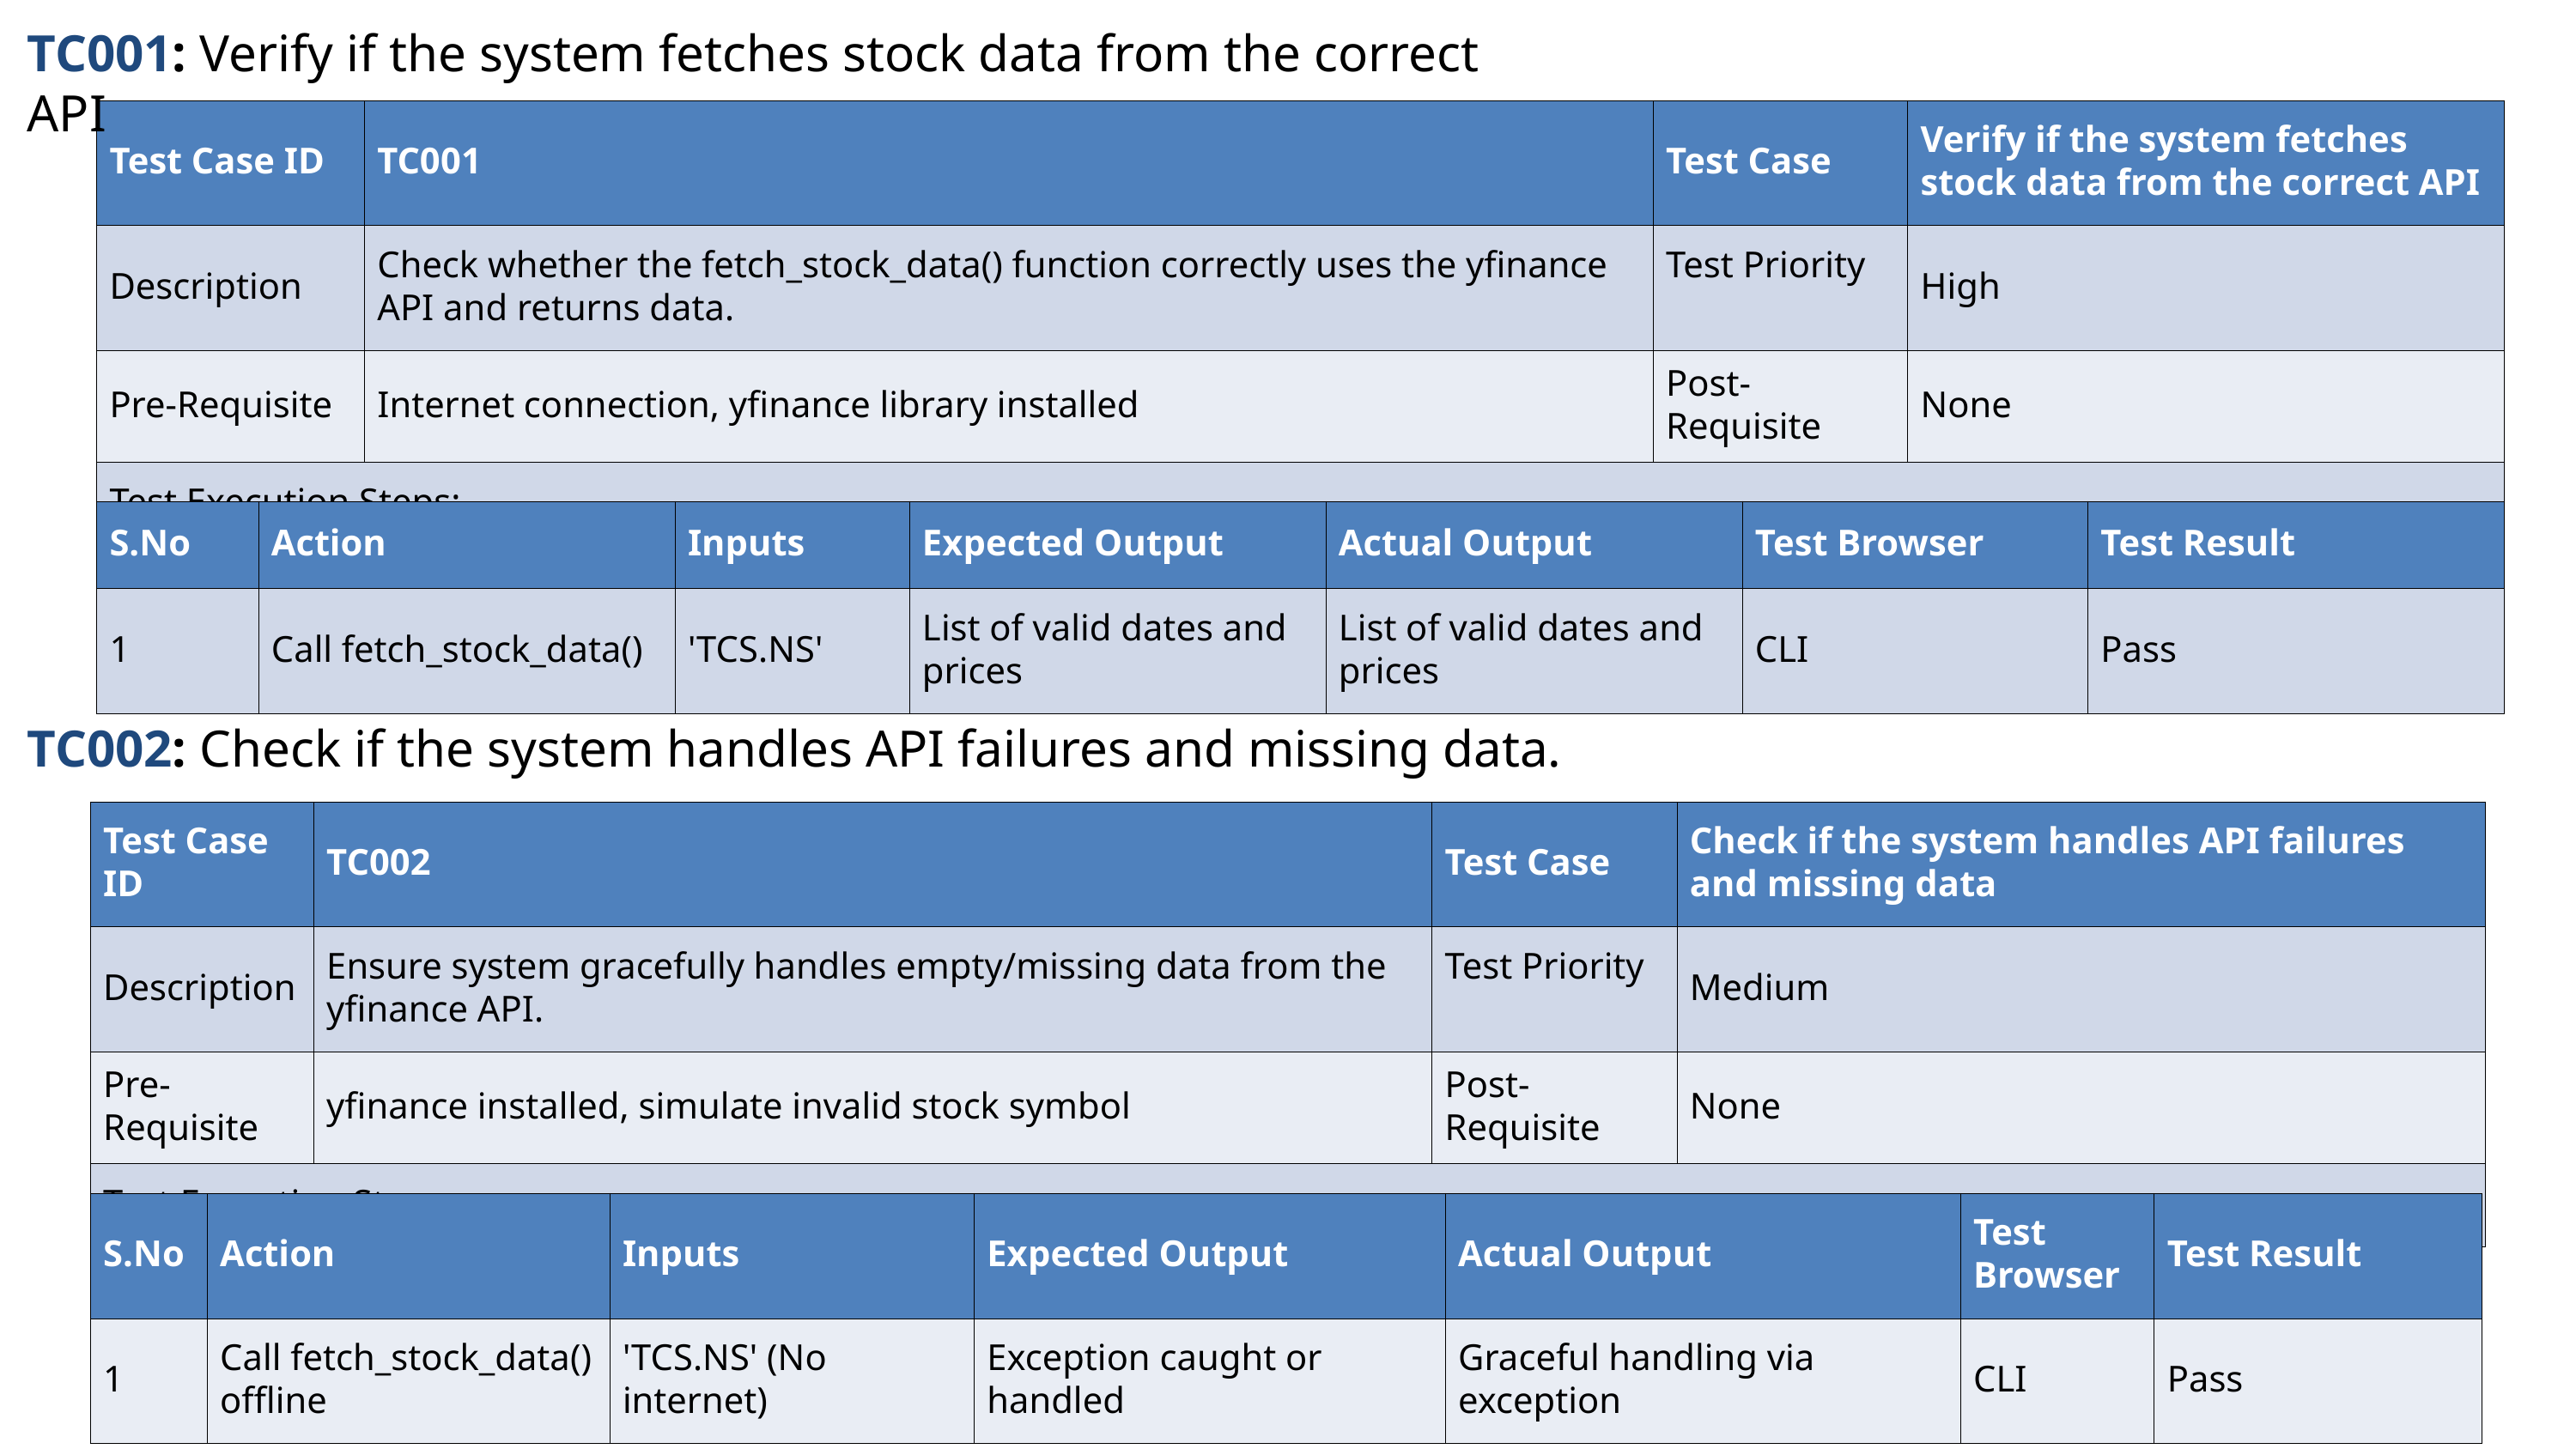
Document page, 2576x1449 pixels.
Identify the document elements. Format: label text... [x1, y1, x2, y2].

table_header Test Browser [1961, 1194, 2154, 1319]
table_cell 'TCS.NS' [676, 589, 909, 706]
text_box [27, 708, 1745, 803]
table_cell Test Execution Steps: [97, 463, 2504, 501]
table_cell Pre-Requisite [97, 351, 364, 462]
table_cell Pass [2088, 589, 2504, 713]
table_cell 'TCS.NS' (No internet) [611, 1319, 974, 1443]
table_header Expected Output [910, 502, 1326, 588]
table_cell Call fetch_stock_data() offline [208, 1319, 610, 1443]
table_cell Pre-Requisite [91, 1052, 313, 1163]
table_header Test Case ID [91, 812, 313, 926]
table_cell High [1908, 226, 2504, 350]
table_cell Post-Requisite [1432, 1052, 1677, 1163]
table_header Test Case ID [97, 111, 364, 225]
table_cell Graceful handling via exception [1446, 1319, 1960, 1443]
table_cell Pass [2154, 1319, 2482, 1443]
table_cell List of valid dates and prices [1327, 589, 1742, 706]
table_cell None [1678, 1052, 2485, 1163]
table_cell Medium [1678, 927, 2485, 1052]
table_cell List of valid dates and prices [910, 589, 1326, 706]
table_header Inputs [676, 502, 909, 588]
table_header Action [208, 1194, 610, 1319]
table_cell Ensure system gracefully handles empty/missing data from the yfinance API. [314, 927, 1431, 1052]
table_cell Test Priority [1654, 226, 1907, 350]
table_header Actual Output [1327, 502, 1742, 588]
table_cell Description [97, 226, 364, 350]
table_cell Test Priority [1432, 927, 1677, 1052]
table_cell yfinance installed, simulate invalid stock symbol [314, 1052, 1431, 1163]
table_cell Exception caught or handled [975, 1319, 1445, 1443]
table_cell None [1908, 351, 2504, 462]
table_cell Check whether the fetch_stock_data() function correctly uses the yfinance API and returns data. [365, 226, 1653, 350]
table_header Actual Output [1446, 1194, 1960, 1319]
table_header Verify if the system fetches stock data from the correct API [1908, 101, 2504, 225]
table_header S.No [97, 502, 258, 588]
table_header Test Case [1654, 101, 1907, 225]
table_cell Internet connection, yfinance library installed [365, 351, 1653, 462]
table_header Test Result [2154, 1194, 2482, 1319]
table_cell CLI [1961, 1319, 2154, 1443]
table_header S.No [91, 1194, 207, 1319]
table_header Check if the system handles API failures and missing data [1678, 803, 2485, 926]
table_header Action [259, 502, 675, 588]
table_cell CLI [1743, 589, 2087, 713]
table_cell 1 [91, 1319, 207, 1443]
table_cell Post-Requisite [1654, 351, 1907, 462]
table_header Inputs [611, 1194, 974, 1319]
table_header Expected Output [975, 1194, 1445, 1319]
table_cell Test Execution Steps: [91, 1164, 2485, 1246]
table_header TC002 [314, 812, 1431, 926]
table_header Test Browser [1743, 502, 2087, 588]
table_cell Description [91, 927, 313, 1052]
table_header Test Result [2088, 502, 2504, 588]
table_header TC001 [365, 101, 1653, 225]
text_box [27, 26, 1509, 101]
table_header Test Case [1432, 812, 1677, 926]
table_cell Call fetch_stock_data() [259, 589, 675, 706]
table_cell 1 [97, 589, 258, 706]
